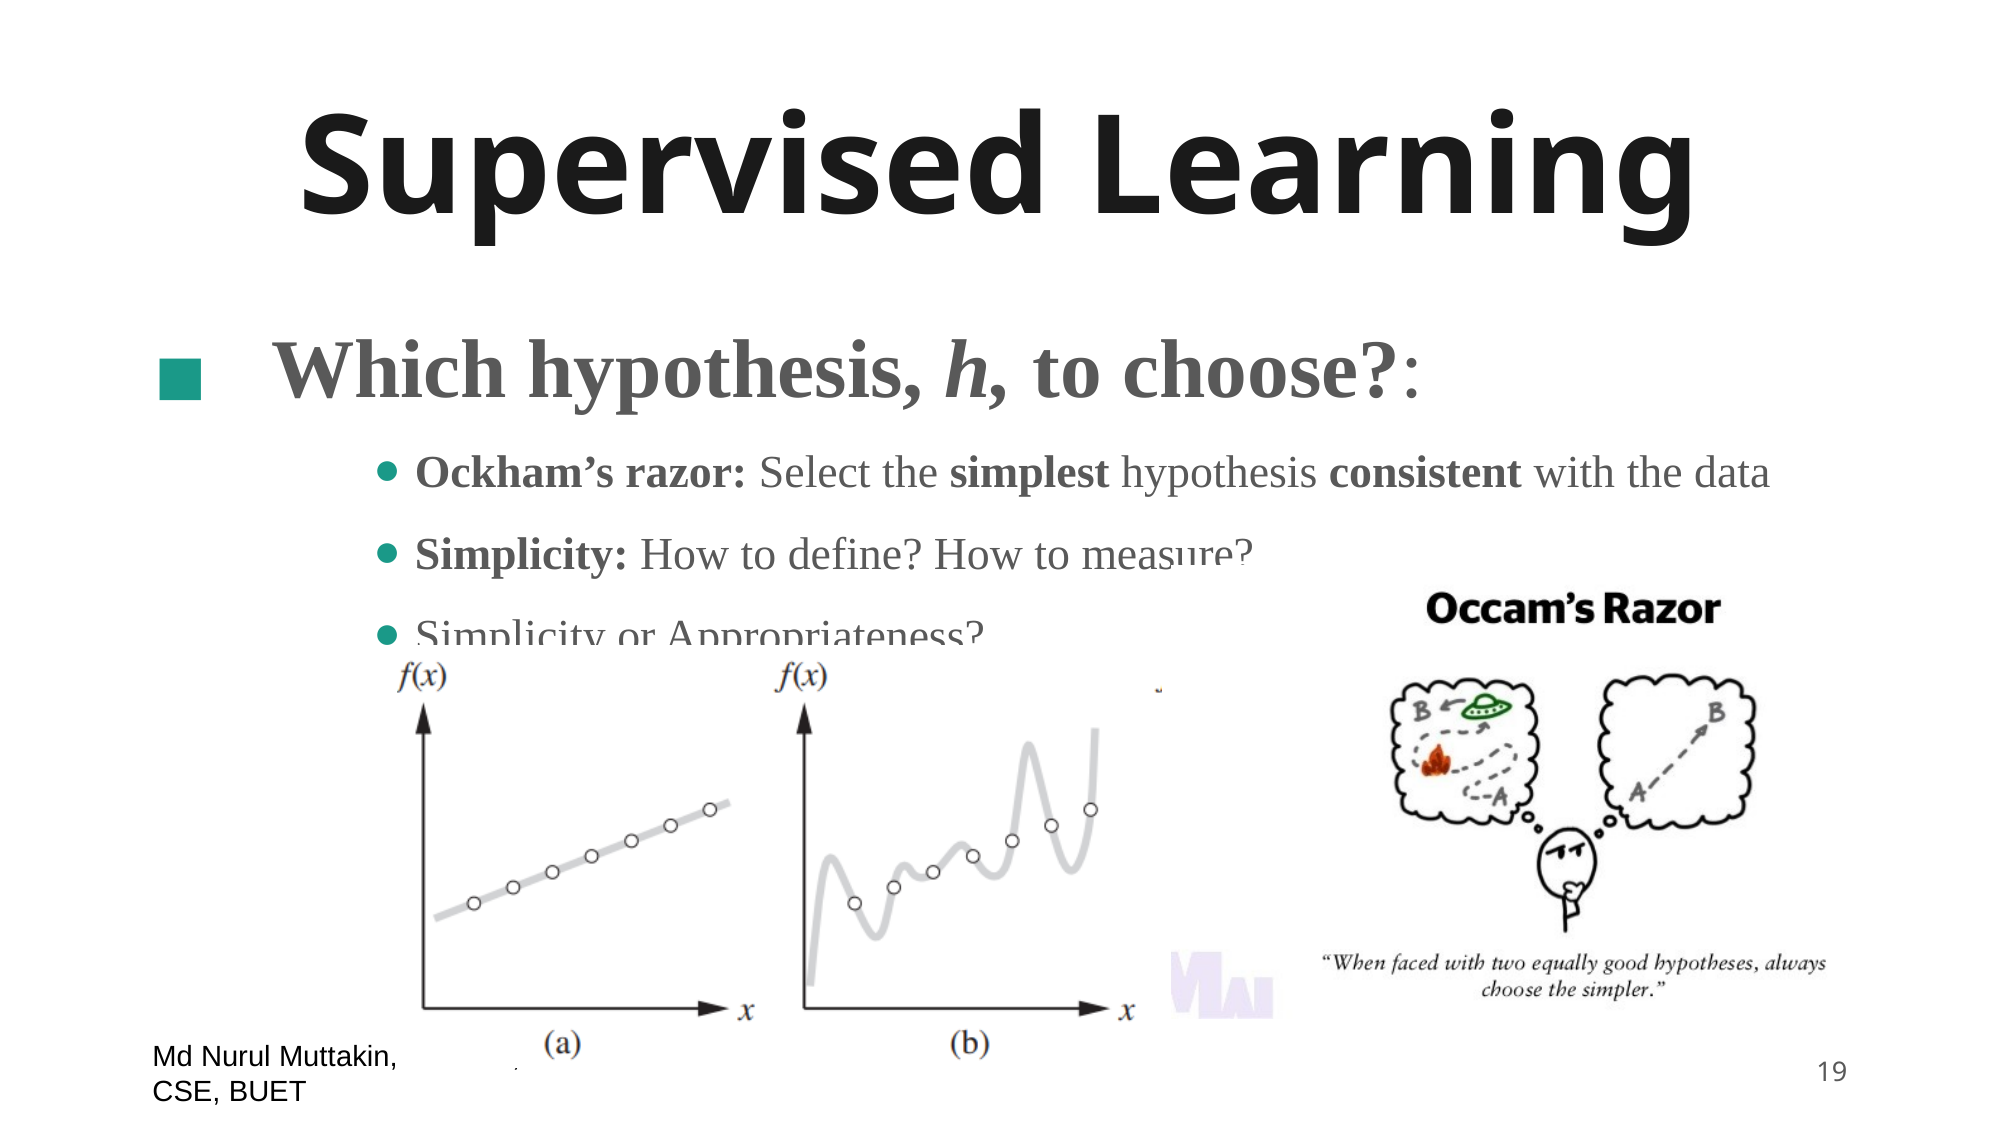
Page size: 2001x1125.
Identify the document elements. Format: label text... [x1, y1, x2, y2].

slide_number ‹#› [1412, 1042, 1863, 1103]
slide_number Md Nurul Muttakin, Lecturer, CSE, BUET [137, 1042, 588, 1103]
picture [396, 645, 1162, 1069]
list Which hypothesis, h, to choose?: Ockham’s razor: Select the simplest hypothesis consistent with the data Simplicity: How to define? How to measure? Simplicity or Appropriateness? [137, 299, 1897, 998]
picture [1171, 565, 1976, 1019]
title Supervised Learning [137, 59, 1863, 278]
